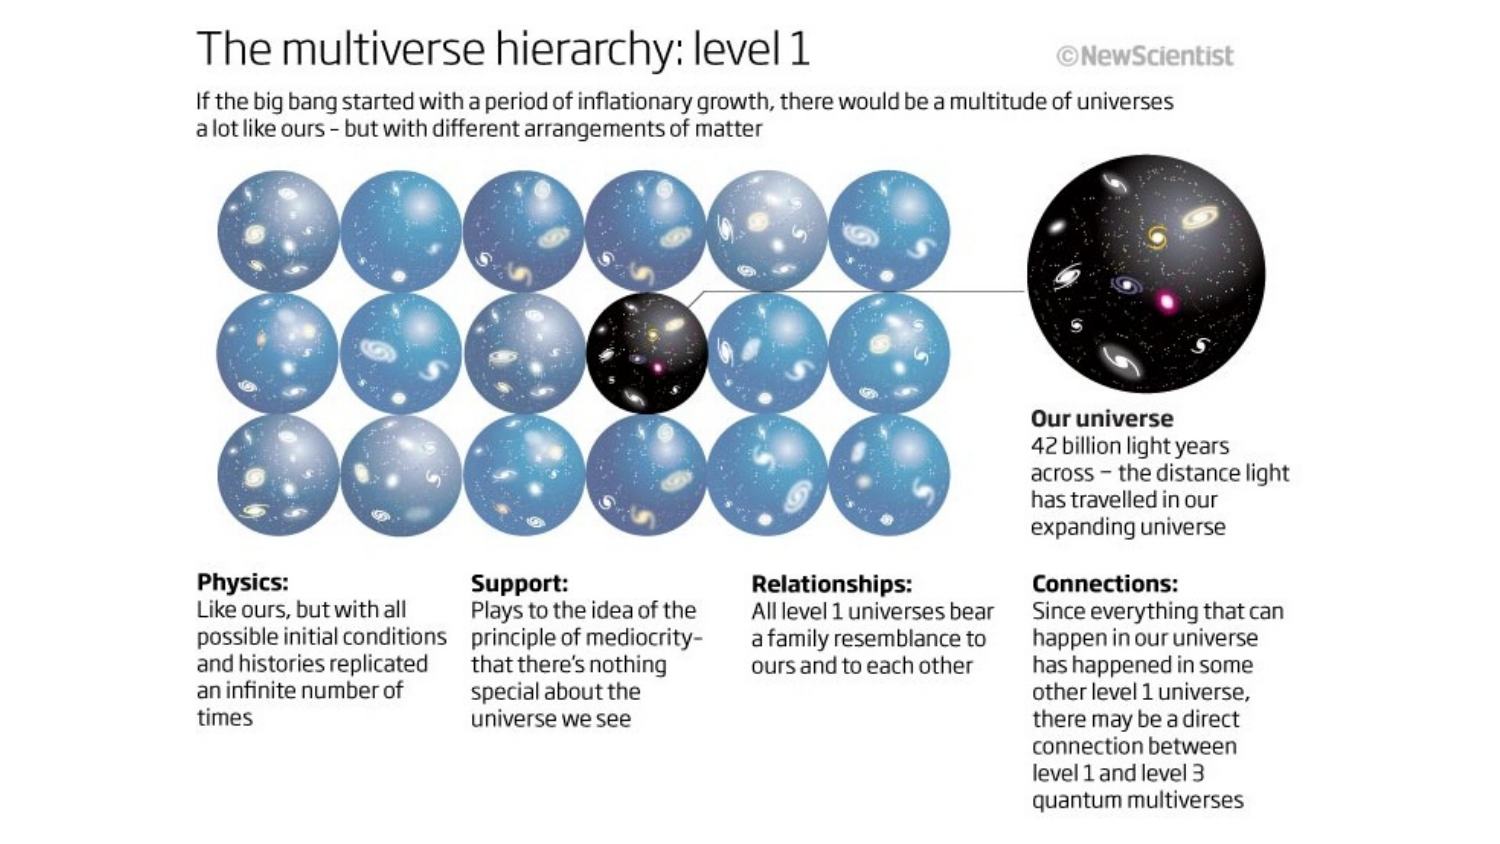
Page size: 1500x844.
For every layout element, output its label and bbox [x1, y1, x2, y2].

picture [195, 24, 1305, 819]
